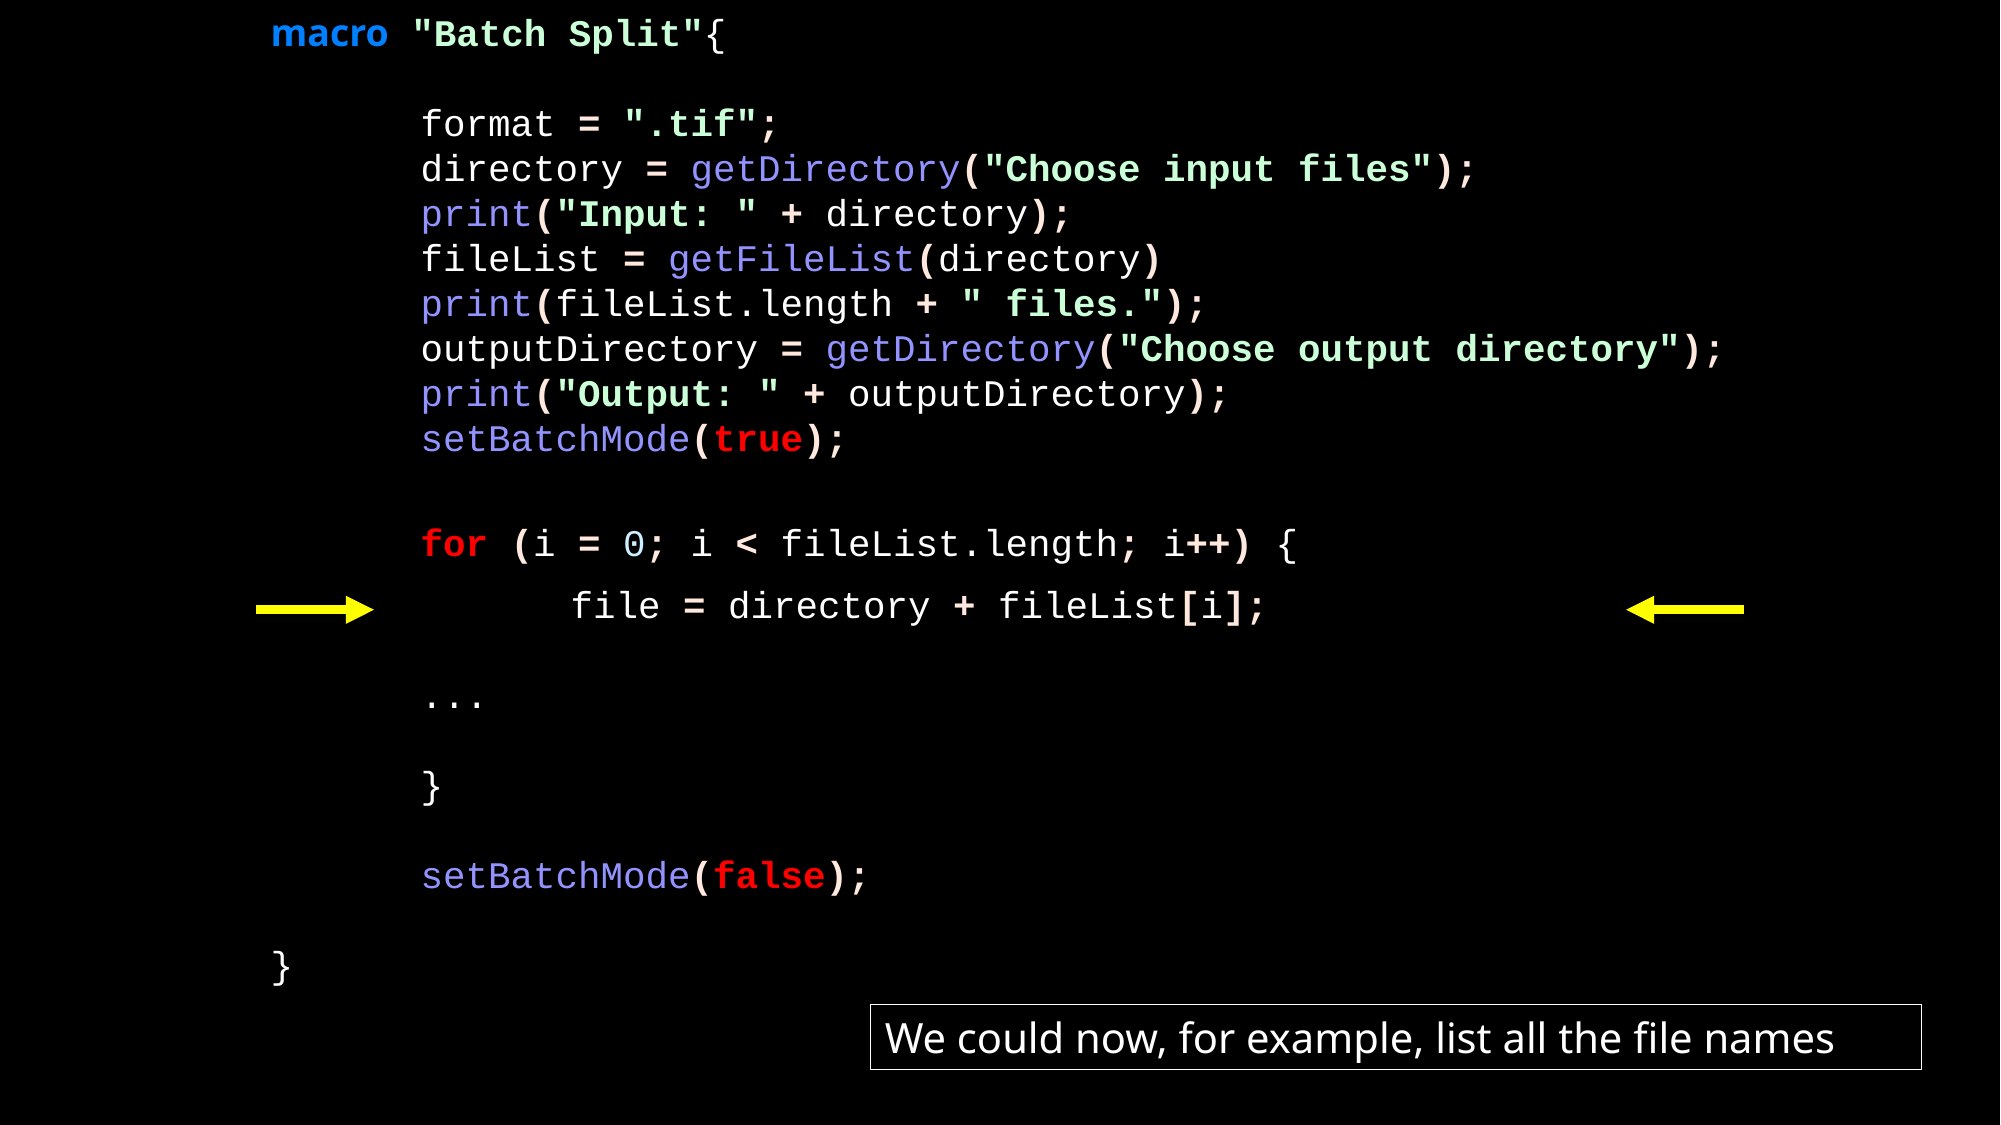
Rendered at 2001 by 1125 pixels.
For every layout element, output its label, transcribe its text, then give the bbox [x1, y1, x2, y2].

list macro "Batch Split"{ format = ".tif"; directory = getDirectory("Choose input files"); print("Input: " + directory); fileList = getFileList(directory) print(fileList.length + " files."); outputDirectory = getDirectory("Choose output directory"); print("Output: " + outputDirectory); setBatchMode(true); for (i = 0; i < fileList.length; i++) { file = directory + fileList[i]; ... } setBatchMode(false); } [255, 1, 1756, 1125]
text_box We could now, for example, list all the file names [870, 1004, 1922, 1070]
